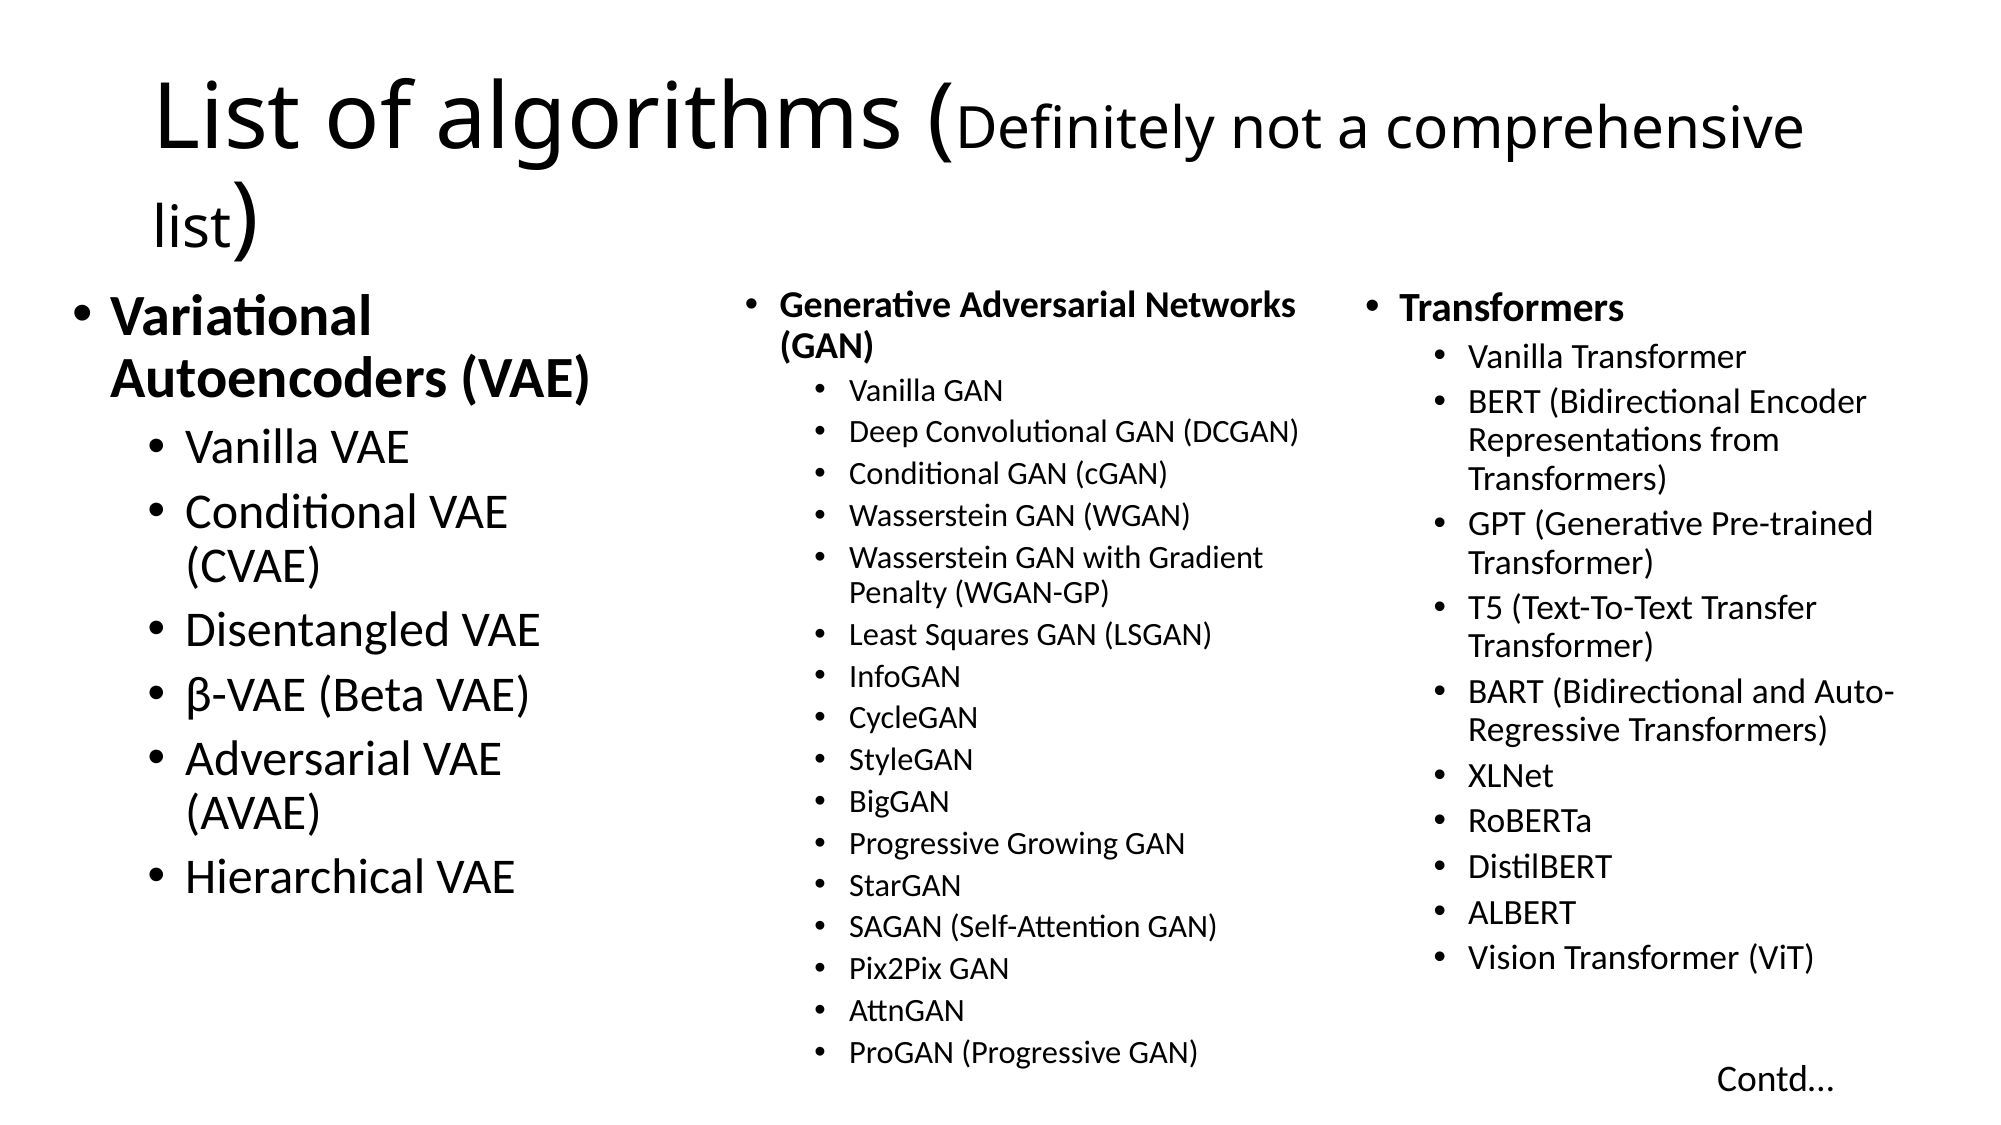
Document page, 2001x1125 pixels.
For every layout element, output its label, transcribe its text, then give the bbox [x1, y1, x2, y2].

text_box Contd… [1702, 1046, 1925, 1107]
text_box Transformers Vanilla Transformer BERT (Bidirectional Encoder Representations from Transformers) GPT (Generative Pre-trained Transformer) T5 (Text-To-Text Transfer Transformer) BART (Bidirectional and Auto-Regressive Transformers) XLNet RoBERTa DistilBERT ALBERT Vision Transformer (ViT) [1350, 278, 1943, 992]
text_box Generative Adversarial Networks (GAN) Vanilla GAN Deep Convolutional GAN (DCGAN) Conditional GAN (cGAN) Wasserstein GAN (WGAN) Wasserstein GAN with Gradient Penalty (WGAN-GP) Least Squares GAN (LSGAN) InfoGAN CycleGAN StyleGAN BigGAN Progressive Growing GAN StarGAN SAGAN (Self-Attention GAN) Pix2Pix GAN AttnGAN ProGAN (Progressive GAN) [729, 277, 1323, 1108]
text_box Variational Autoencoders (VAE) Vanilla VAE Conditional VAE (CVAE) Disentangled VAE β-VAE (Beta VAE) Adversarial VAE (AVAE) Hierarchical VAE [57, 277, 650, 992]
title List of algorithms (Definitely not a comprehensive list) [137, 59, 1863, 278]
